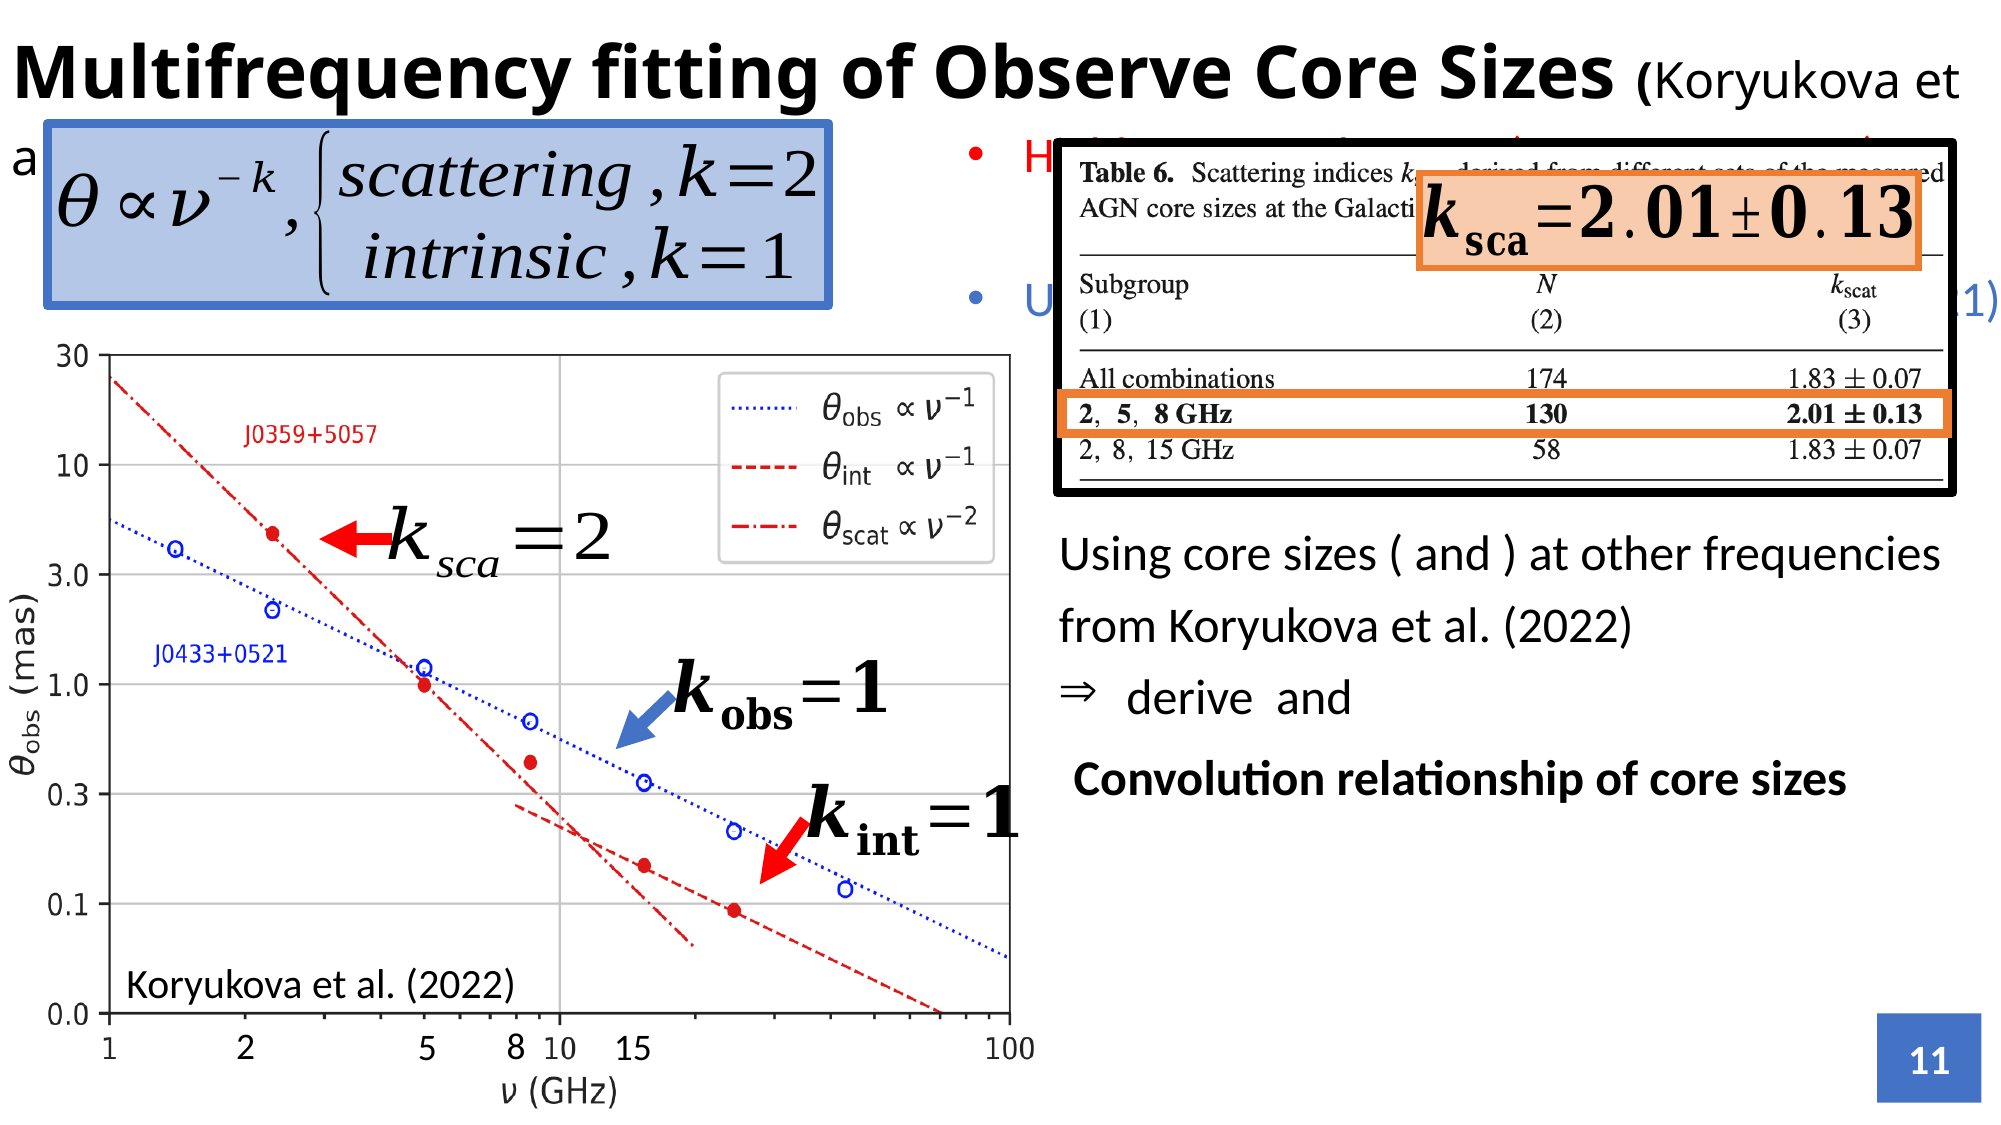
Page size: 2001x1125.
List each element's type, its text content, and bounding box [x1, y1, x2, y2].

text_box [1, 329, 1043, 1115]
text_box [615, 650, 893, 750]
slide_number 10 [1877, 1013, 1982, 1103]
text_box Multifrequency fitting of Observe Core Sizes (Koryukova et al., 2022) [0, 1, 1996, 193]
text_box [759, 776, 1026, 885]
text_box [1061, 146, 1948, 488]
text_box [319, 498, 614, 587]
